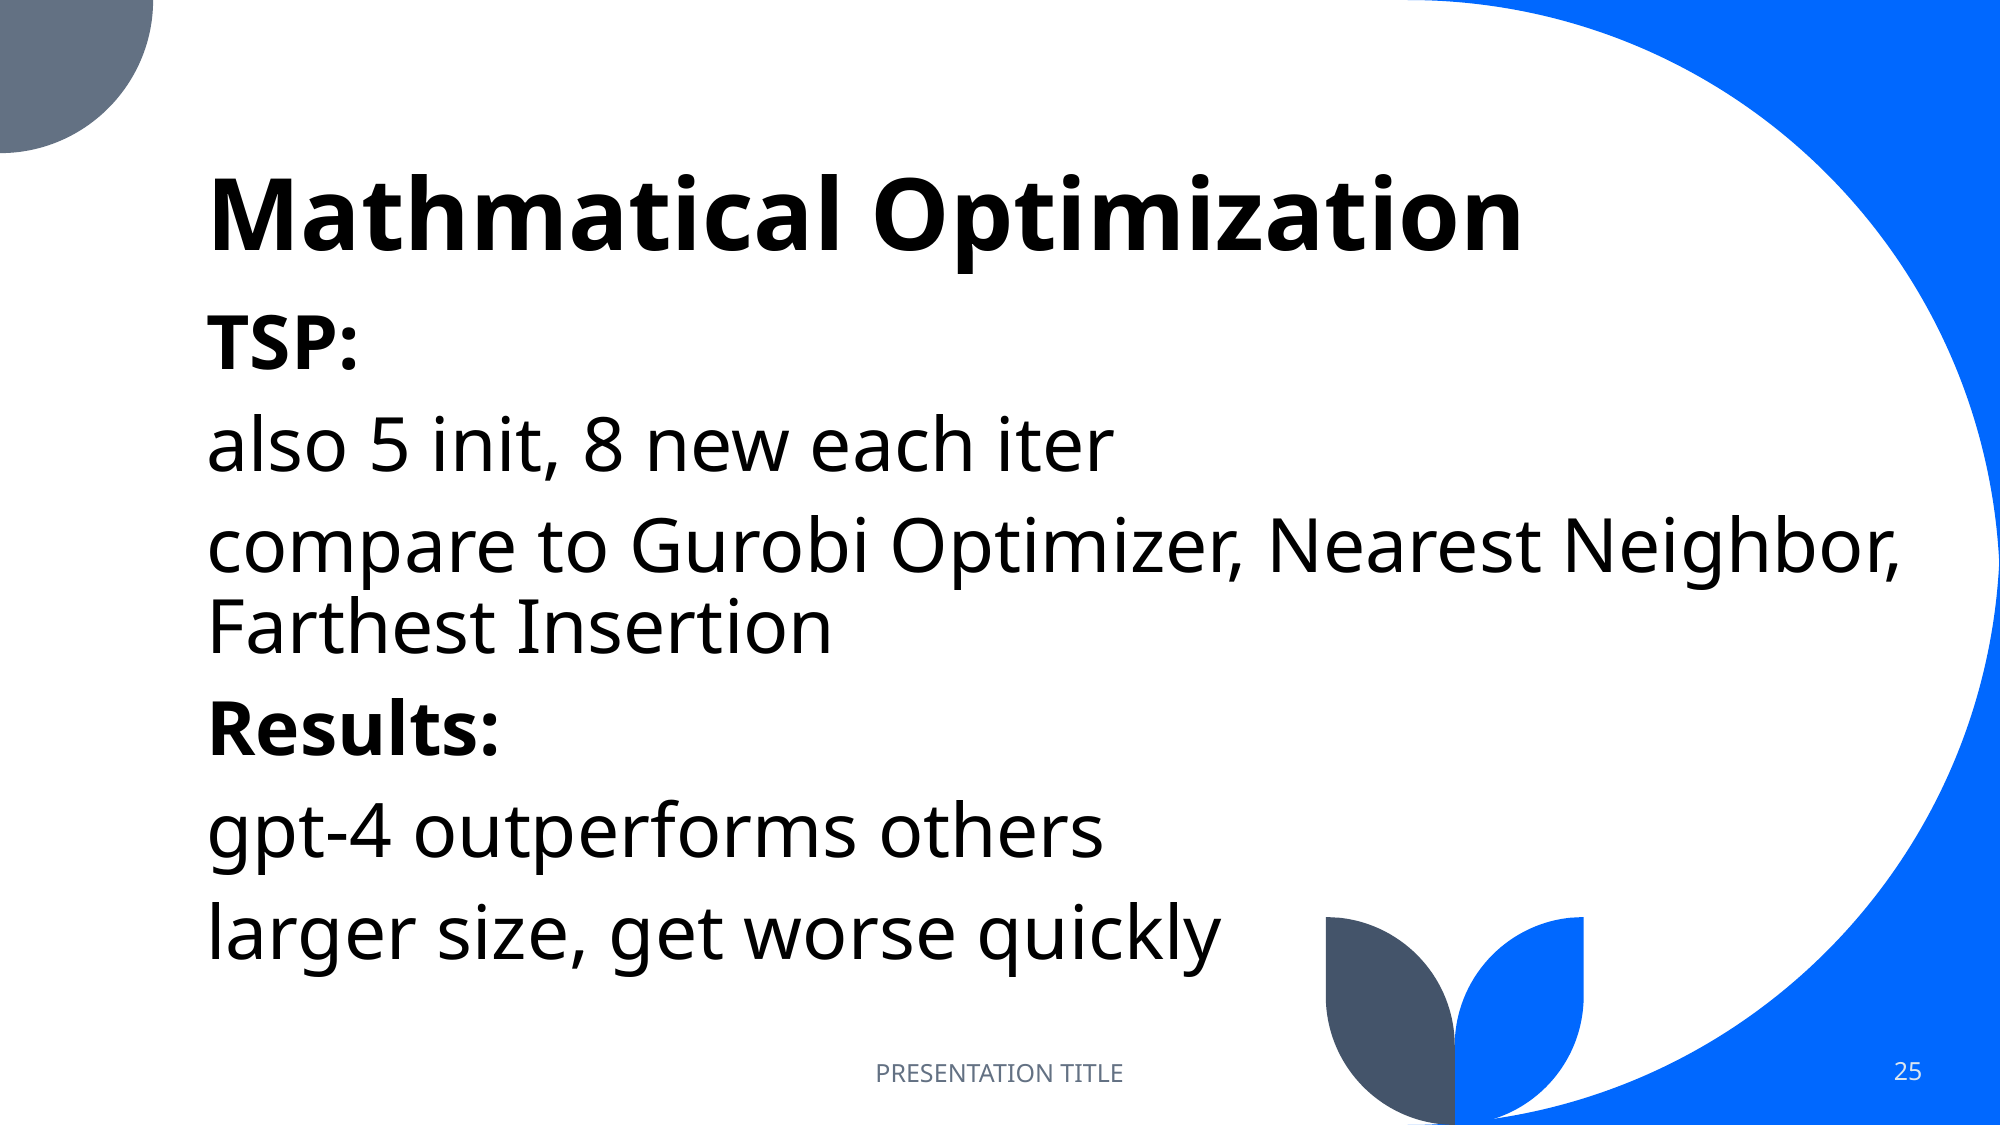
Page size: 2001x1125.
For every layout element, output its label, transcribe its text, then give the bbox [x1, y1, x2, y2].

list TSP: also 5 init, 8 new each iter compare to Gurobi Optimizer, Nearest Neighbor, Farthest Insertion Results: gpt-4 outperforms others larger size, get worse quickly [191, 296, 2000, 1043]
footer PRESENTATION TITLE [662, 1042, 1338, 1103]
title Mathmatical Optimization [191, 22, 1796, 280]
slide_number 25 [1665, 1042, 1938, 1103]
